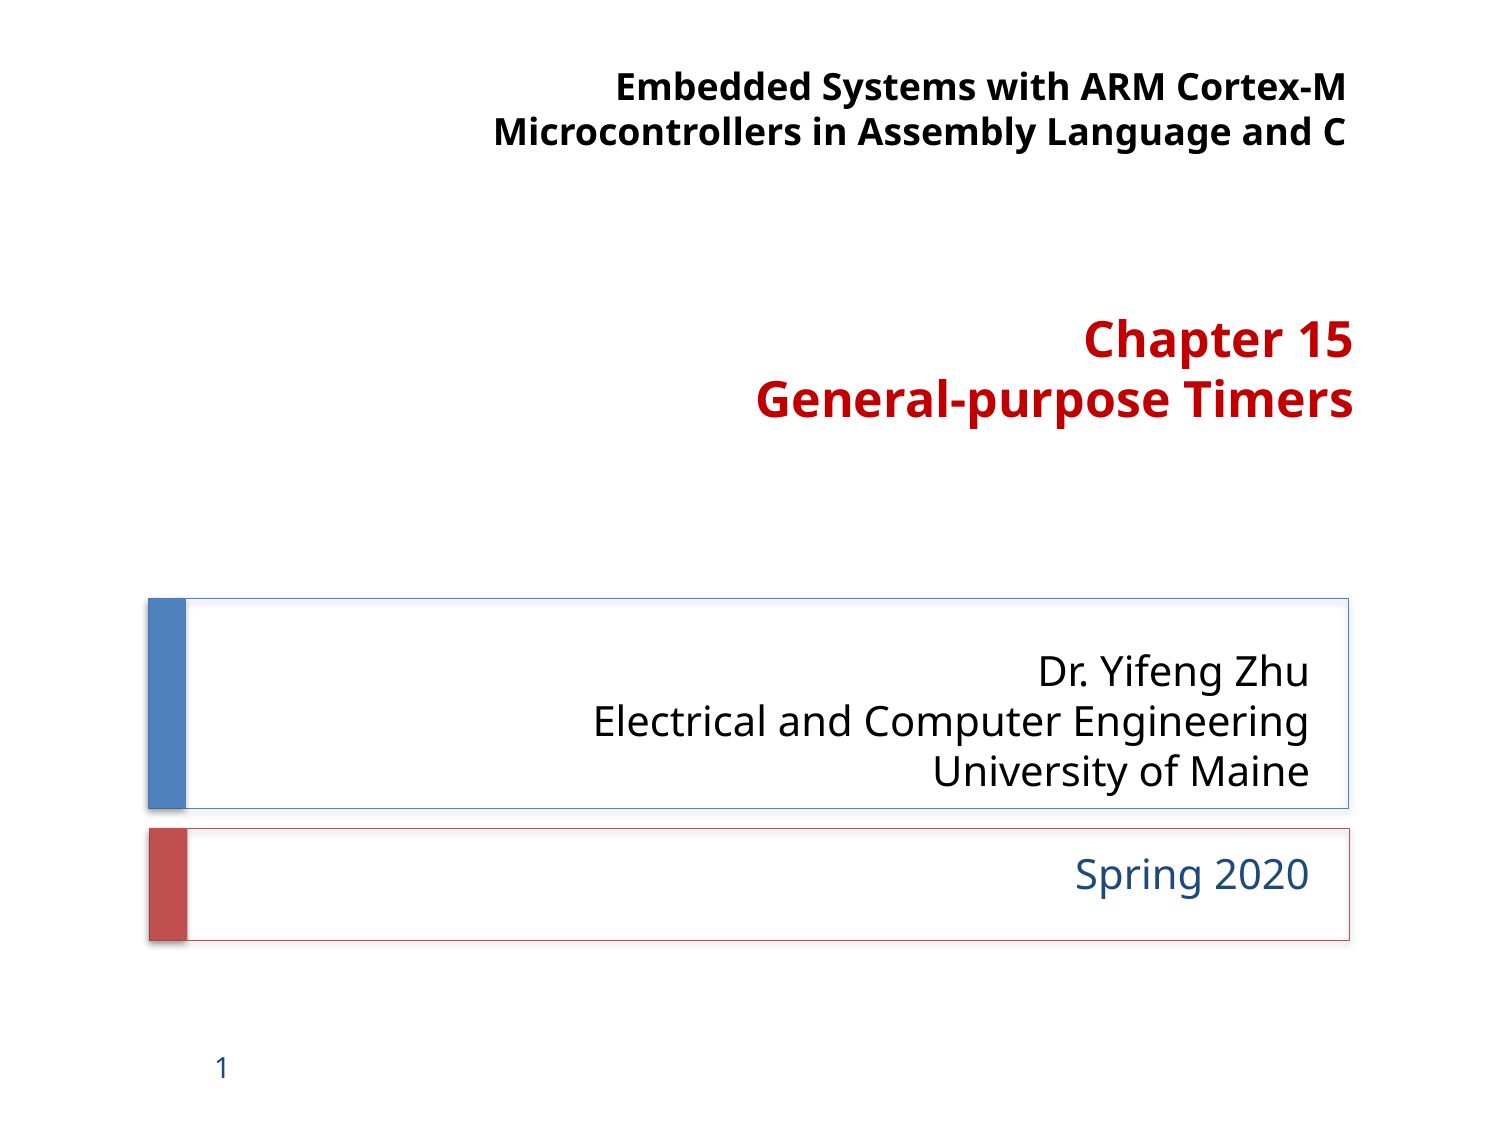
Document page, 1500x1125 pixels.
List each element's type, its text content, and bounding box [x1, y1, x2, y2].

text_box Chapter 15 General-purpose Timers [740, 299, 1369, 435]
slide_number 1 [199, 1042, 400, 1103]
text_box Embedded Systems with ARM Cortex-M Microcontrollers in Assembly Language and C [299, 55, 1363, 161]
title Dr. Yifeng Zhu Electrical and Computer Engineering University of Maine [200, 637, 1325, 800]
subtitle Spring 2020 [200, 840, 1325, 929]
